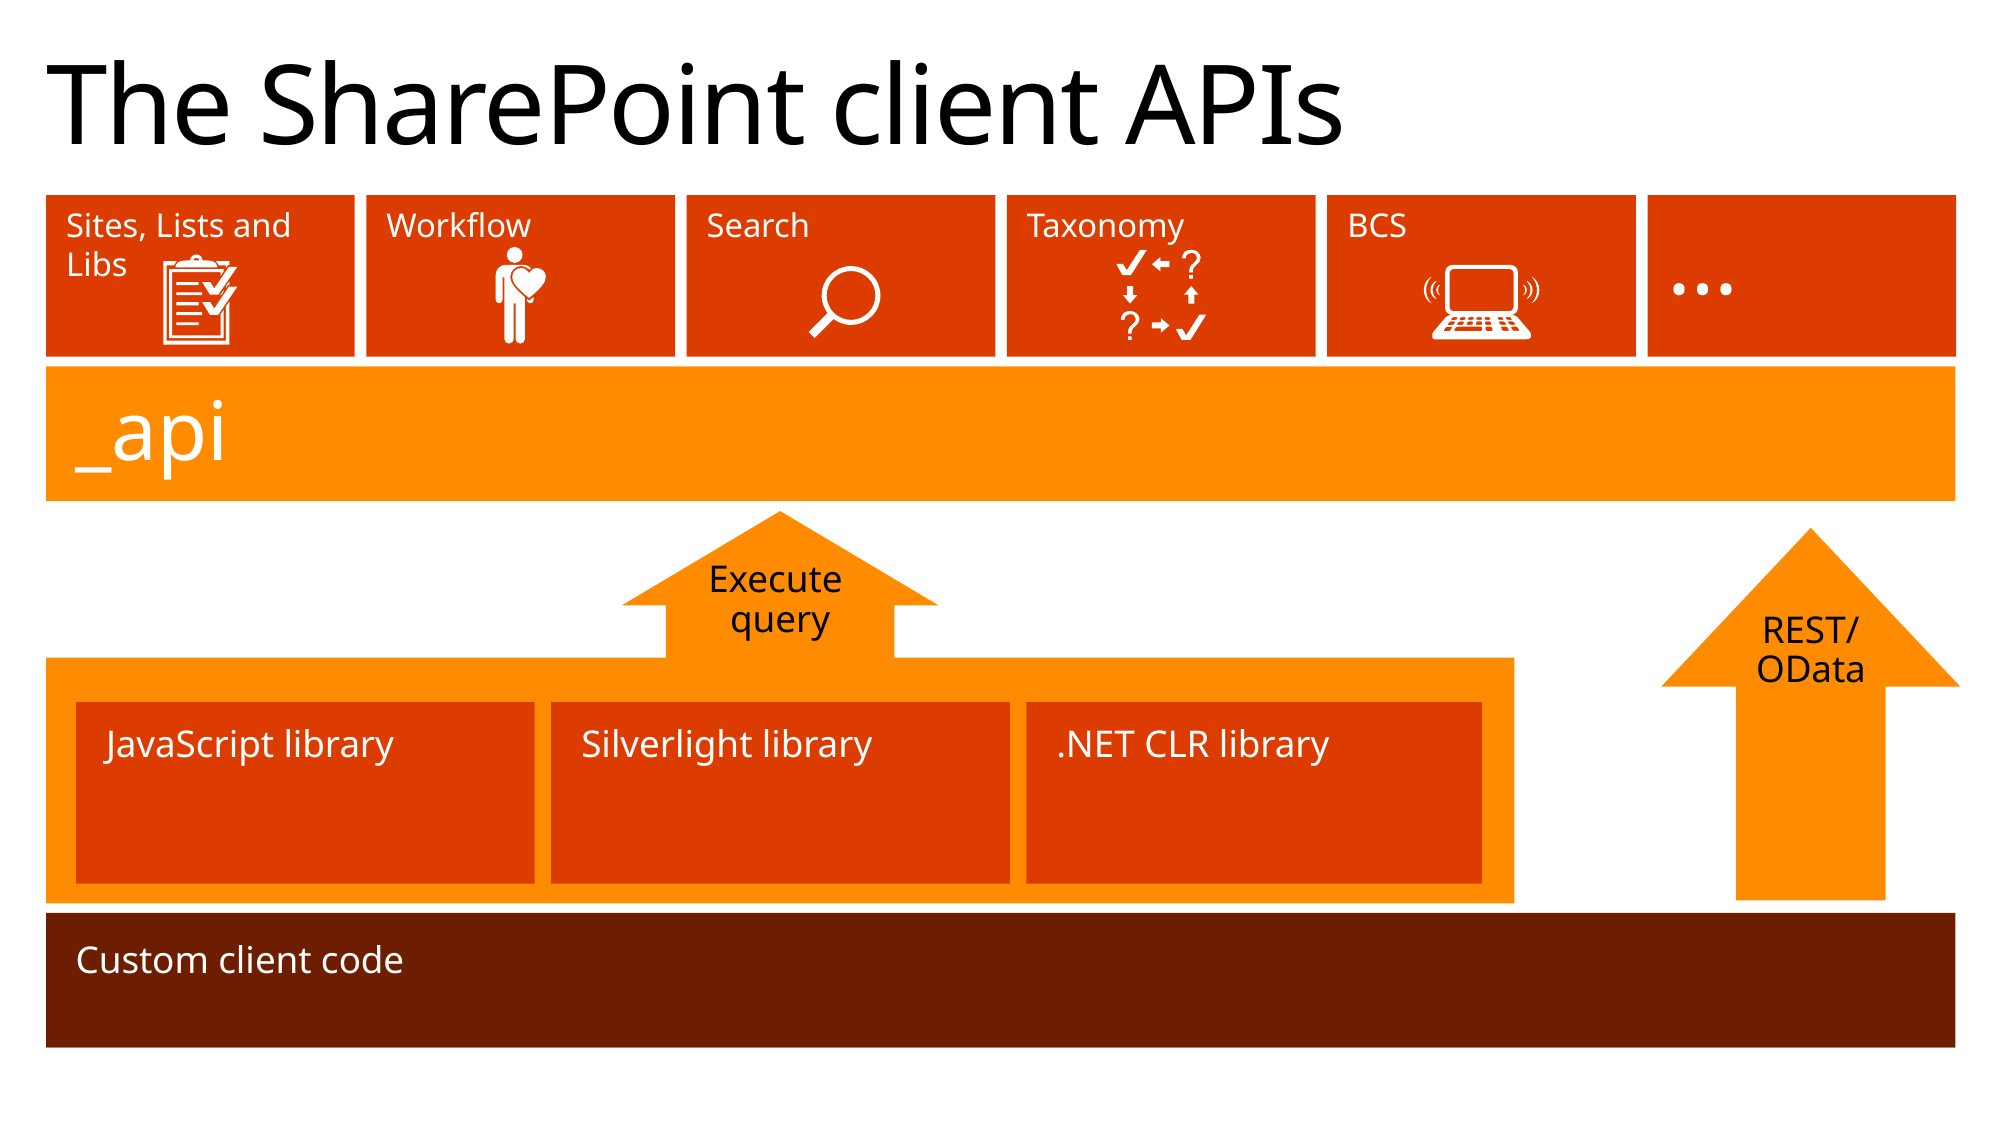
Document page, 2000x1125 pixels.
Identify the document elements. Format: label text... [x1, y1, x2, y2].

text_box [45, 194, 356, 357]
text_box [366, 194, 676, 357]
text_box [1006, 194, 1316, 357]
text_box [686, 194, 996, 357]
text_box Custom client code [46, 912, 1956, 1047]
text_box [1326, 194, 1637, 357]
text_box [0, 1047, 2000, 1125]
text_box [45, 510, 1515, 904]
text_box _api [45, 366, 1956, 502]
text_box … [1647, 195, 1957, 357]
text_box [1661, 527, 1961, 901]
title The SharePoint client APIs [46, 49, 1875, 173]
